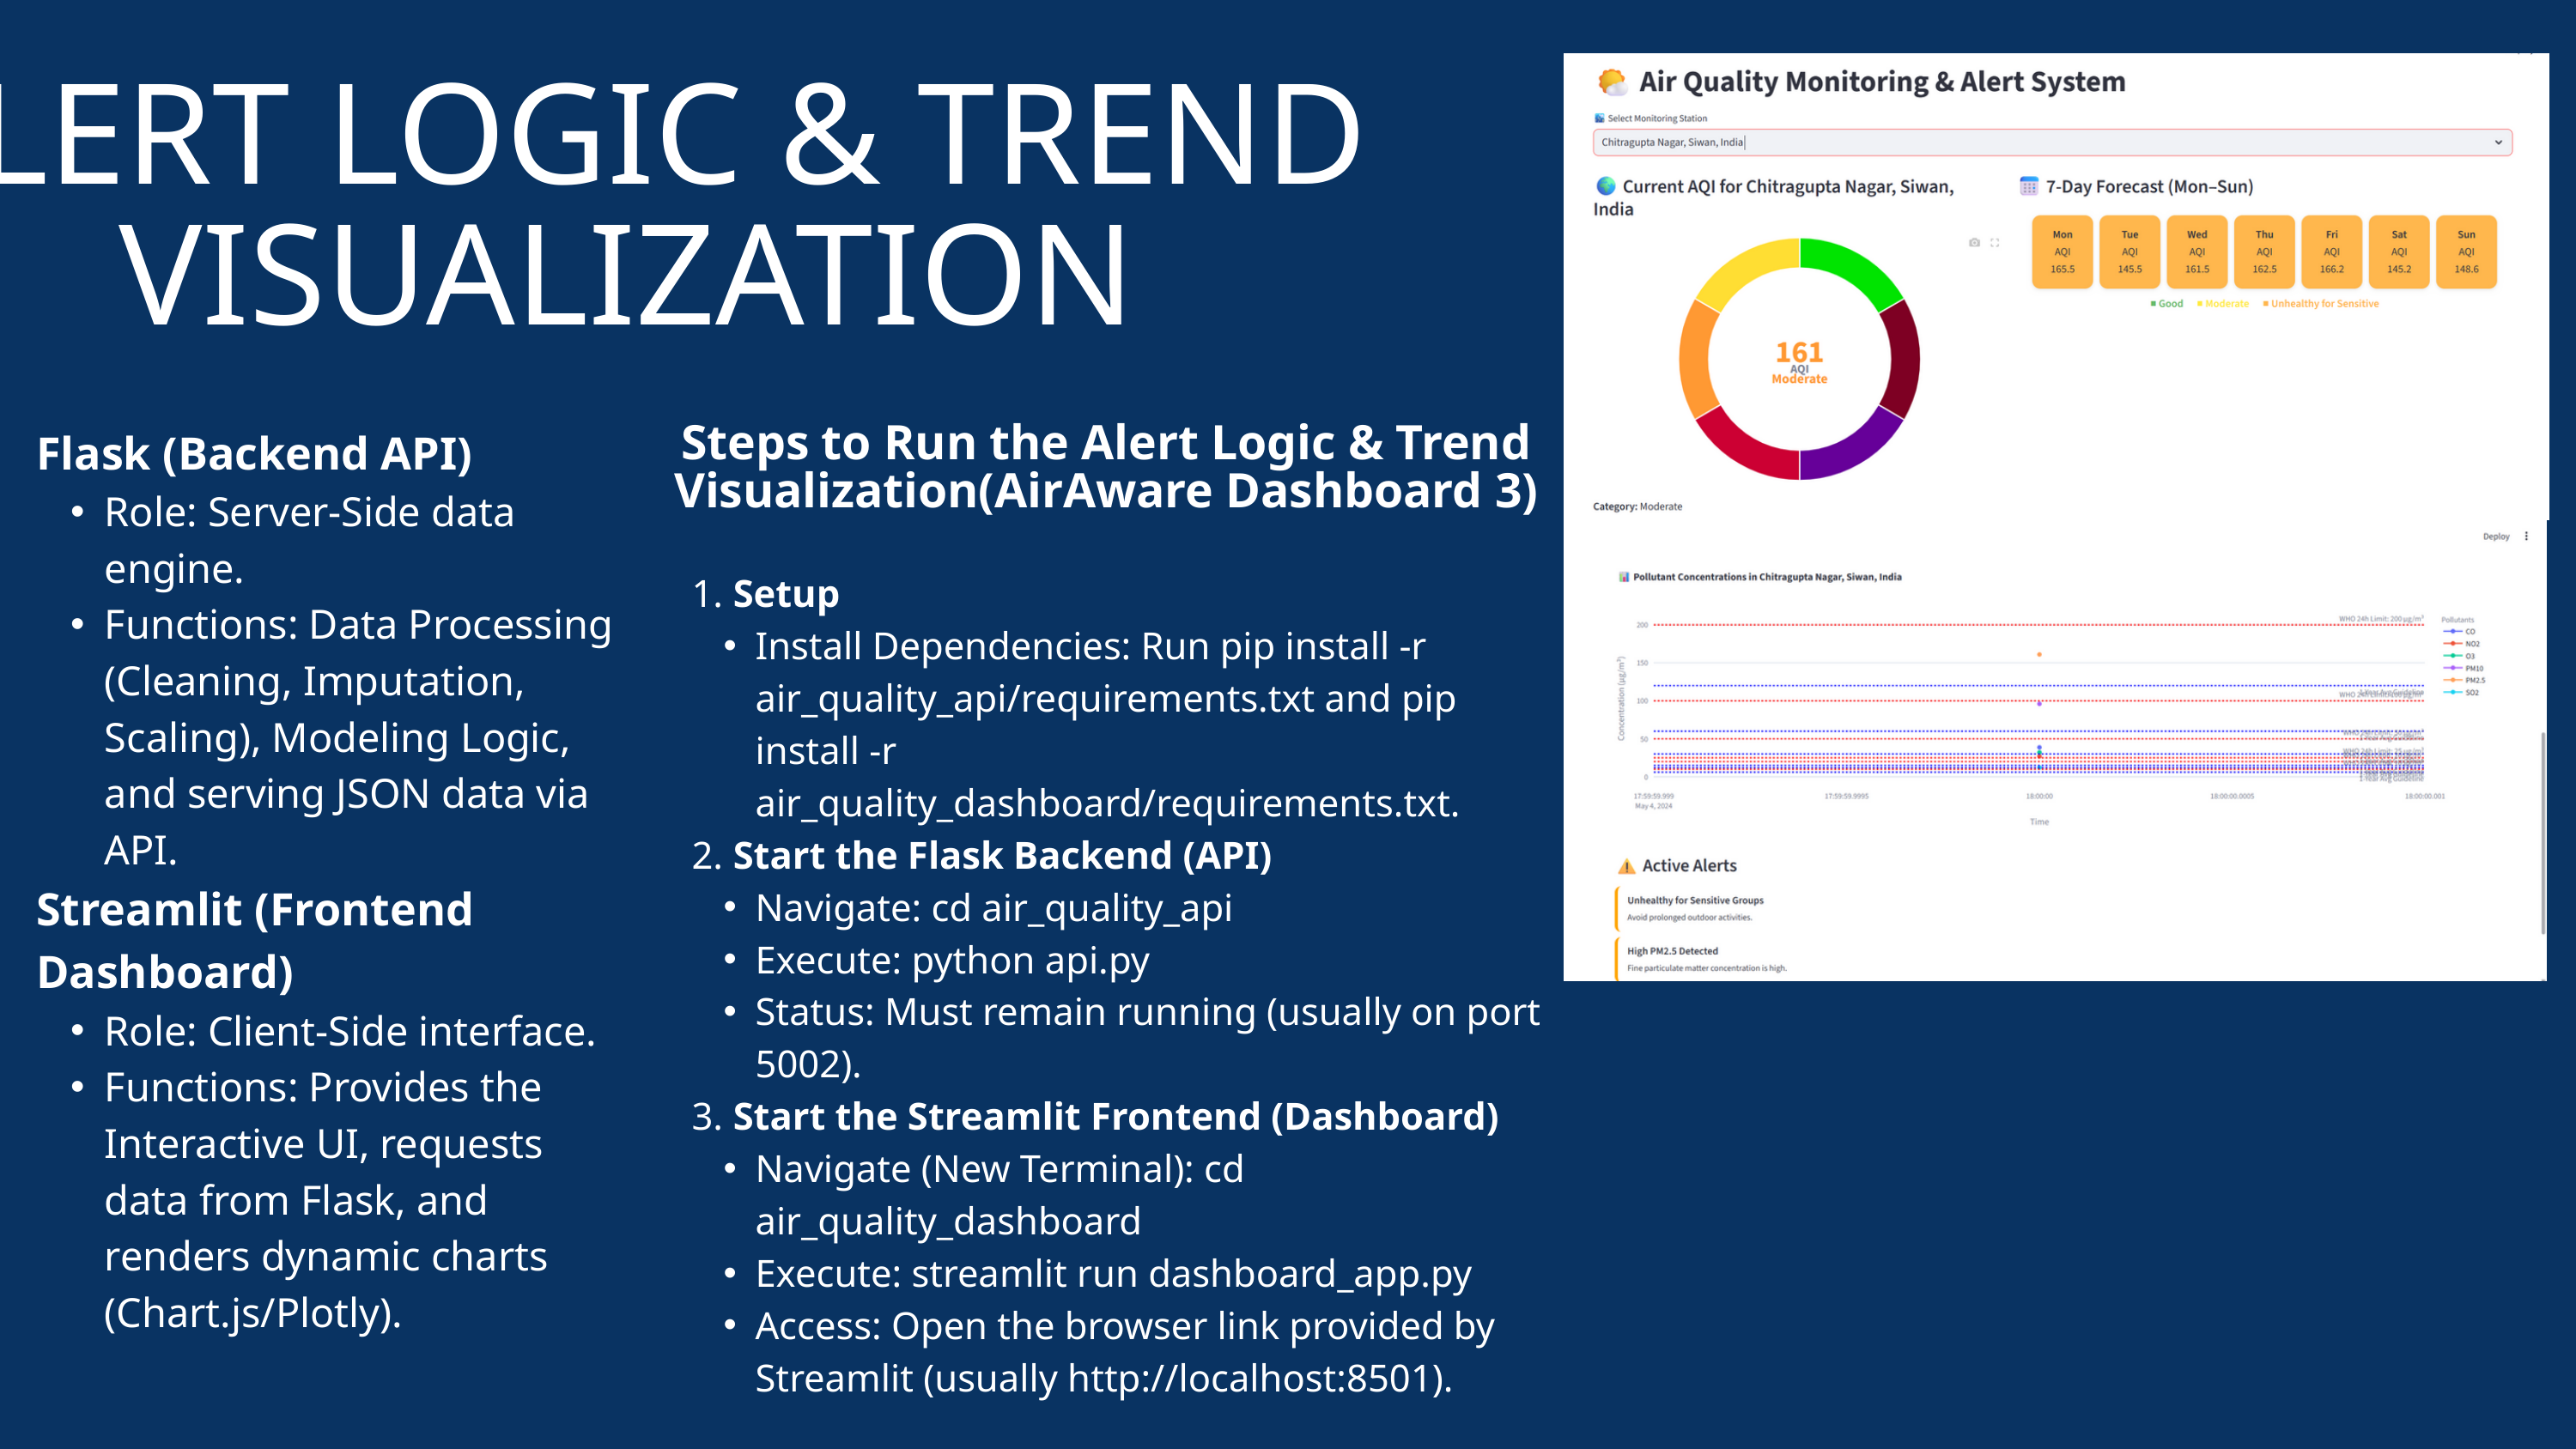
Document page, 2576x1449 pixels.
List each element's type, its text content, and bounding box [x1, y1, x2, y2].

text_box 1. Setup Install Dependencies: Run pip install -r air_quality_api/requirements.txt and pip install -r air_quality_dashboard/requirements.txt. 2. Start the Flask Backend (API) Navigate: cd air_quality_api Execute: python api.py Status: Must remain running (usually on port 5002). 3. Start the Streamlit Frontend (Dashboard) Navigate (New Terminal): cd air_quality_dashboard Execute: streamlit run dashboard_app.py Access: Open the browser link provided by Streamlit (usually http://localhost:8501). [691, 562, 1542, 1399]
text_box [1563, 53, 2549, 981]
text_box ALERT LOGIC & TREND VISUALIZATION [0, 70, 1558, 354]
text_box Steps to Run the Alert Logic & Trend Visualization(AirAware Dashboard 3) [671, 421, 1542, 518]
text_box Flask (Backend API) Role: Server-Side data engine. Functions: Data Processing (Cleaning, Imputation, Scaling), Modeling Logic, and serving JSON data via API. Streamlit (Frontend Dashboard) Role: Client-Side interface. Functions: Provides the Interactive UI, requests data from Flask, and renders dynamic charts (Chart.js/Plotly). [36, 415, 620, 1336]
